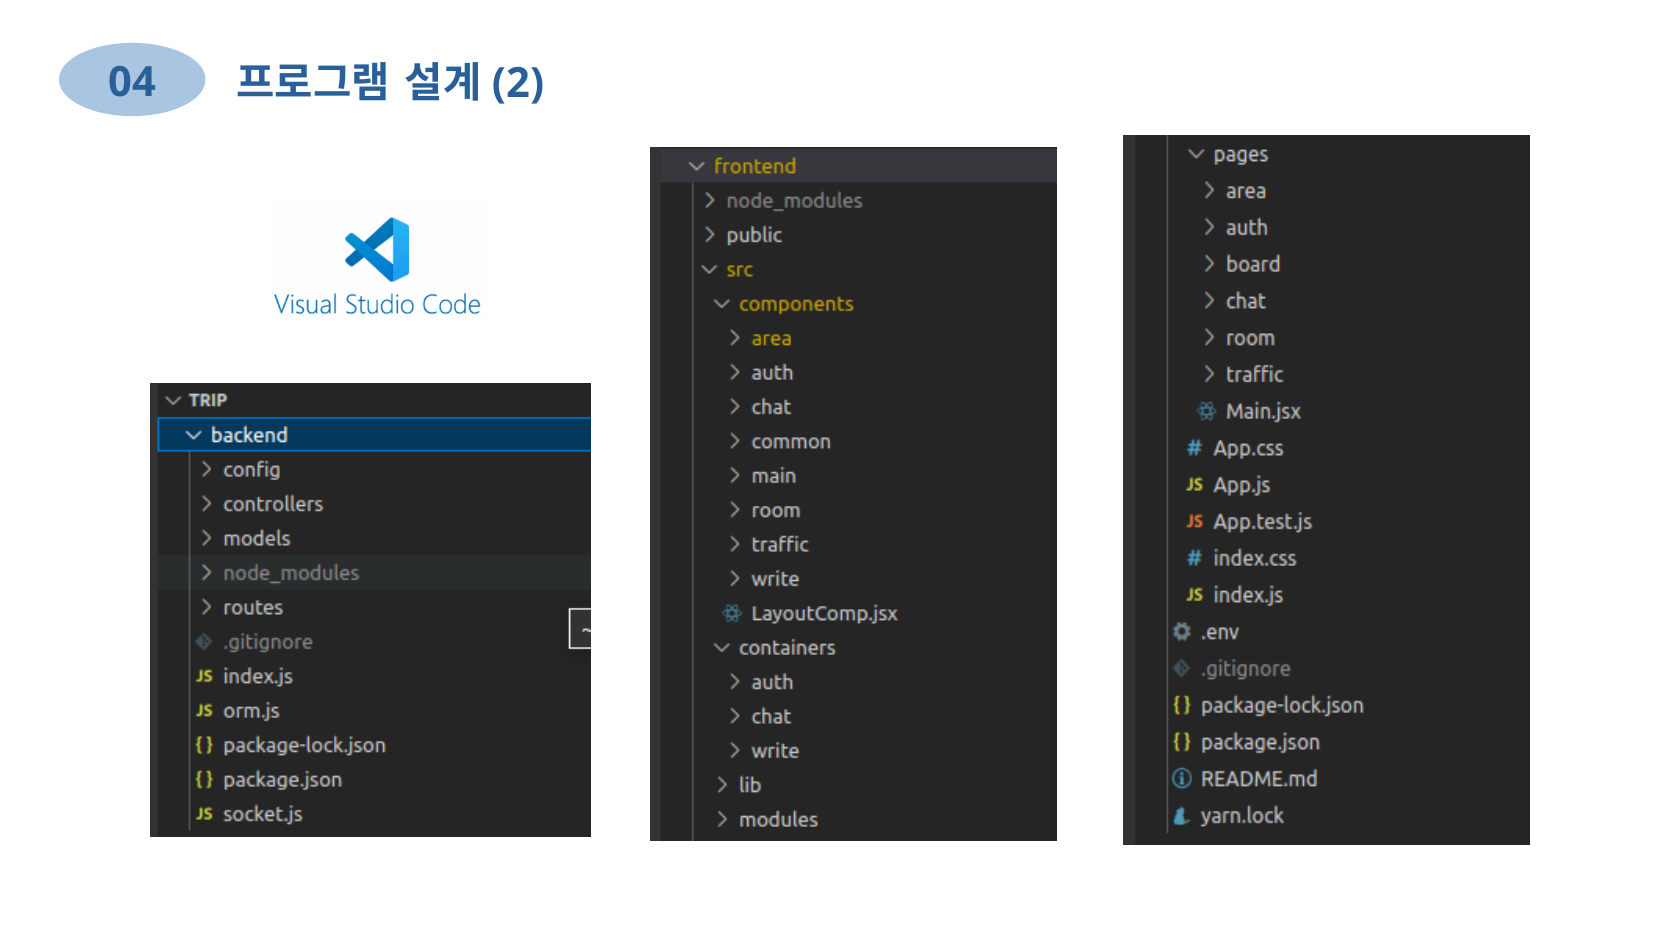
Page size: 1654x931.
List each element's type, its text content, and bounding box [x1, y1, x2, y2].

picture [149, 383, 591, 837]
picture [265, 200, 490, 325]
picture [1123, 135, 1530, 845]
picture [650, 147, 1057, 842]
text_box 프로그램 설계(2) [221, 48, 749, 113]
text_box 04 [58, 42, 206, 117]
